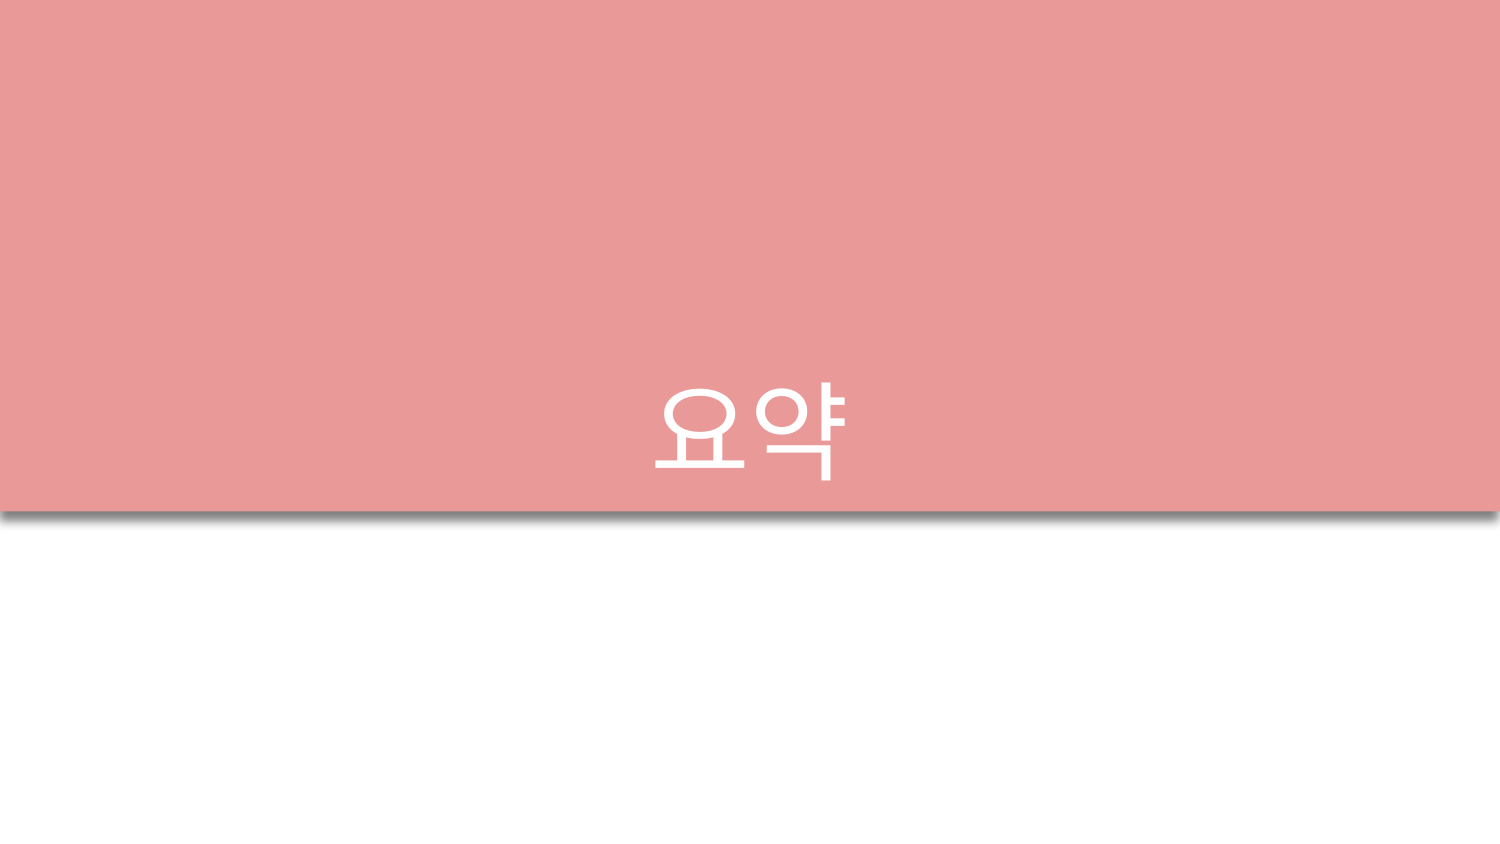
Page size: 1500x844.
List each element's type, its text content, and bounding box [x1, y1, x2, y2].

title 요약 [51, 172, 1449, 509]
text_box [0, 0, 1500, 512]
